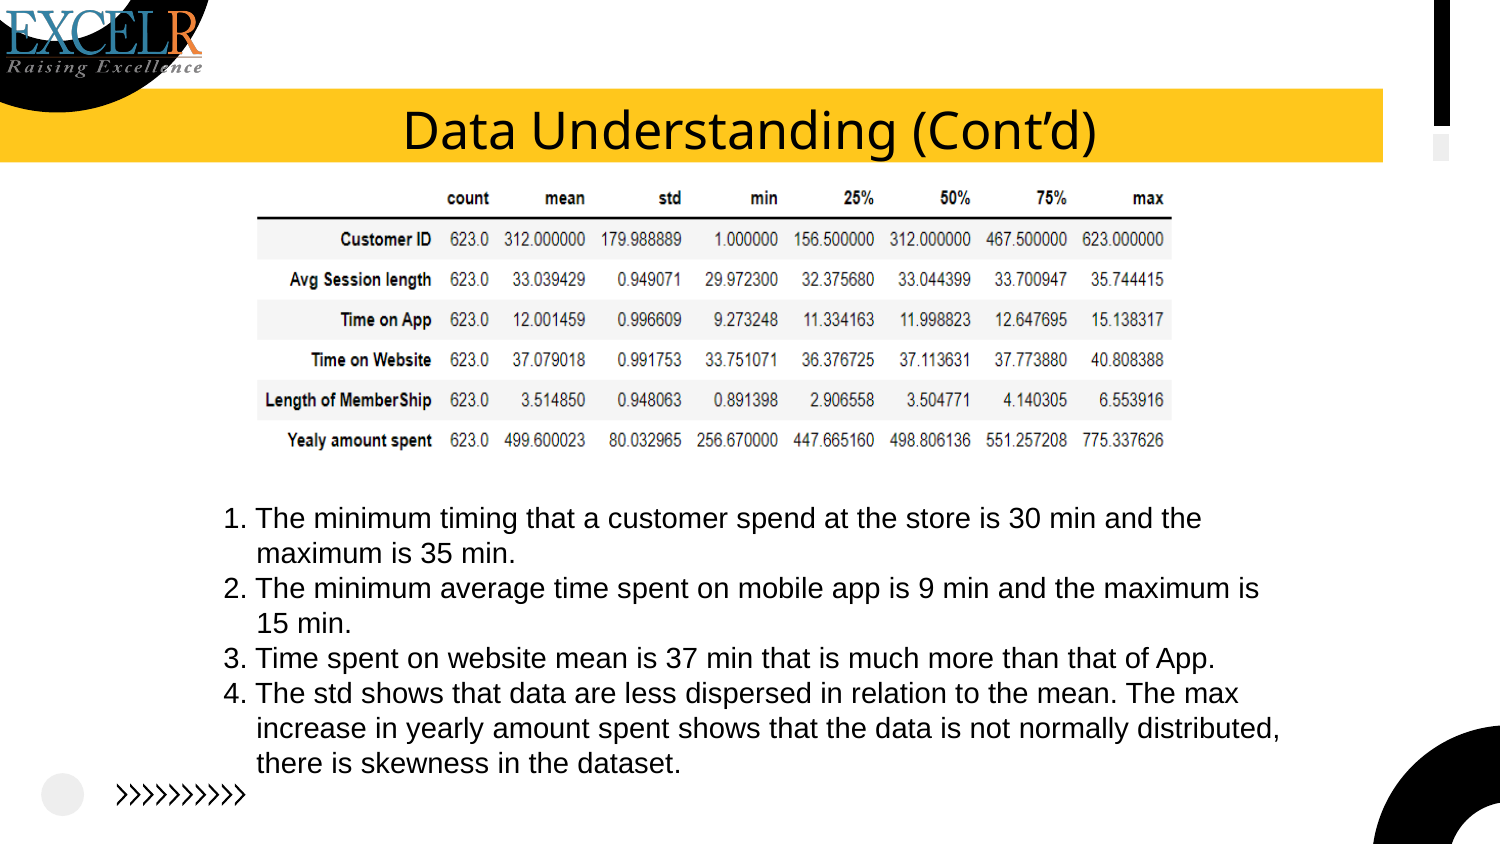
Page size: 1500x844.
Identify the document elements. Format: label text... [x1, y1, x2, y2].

picture [246, 178, 1187, 468]
text_box 1. The minimum timing that a customer spend at the store is 30 min and the maximum is 35 min. 2. The minimum average time spent on mobile app is 9 min and the maximum is 15 min. 3. Time spent on website mean is 37 min that is much more than that of App. 4. The std shows that data are less dispersed in relation to the mean. The max increase in yearly amount spent shows that the data is not normally distributed, there is skewness in the dataset. [208, 492, 1308, 787]
picture [6, 10, 202, 79]
title Data Understanding (Cont’d) [116, 88, 1383, 170]
